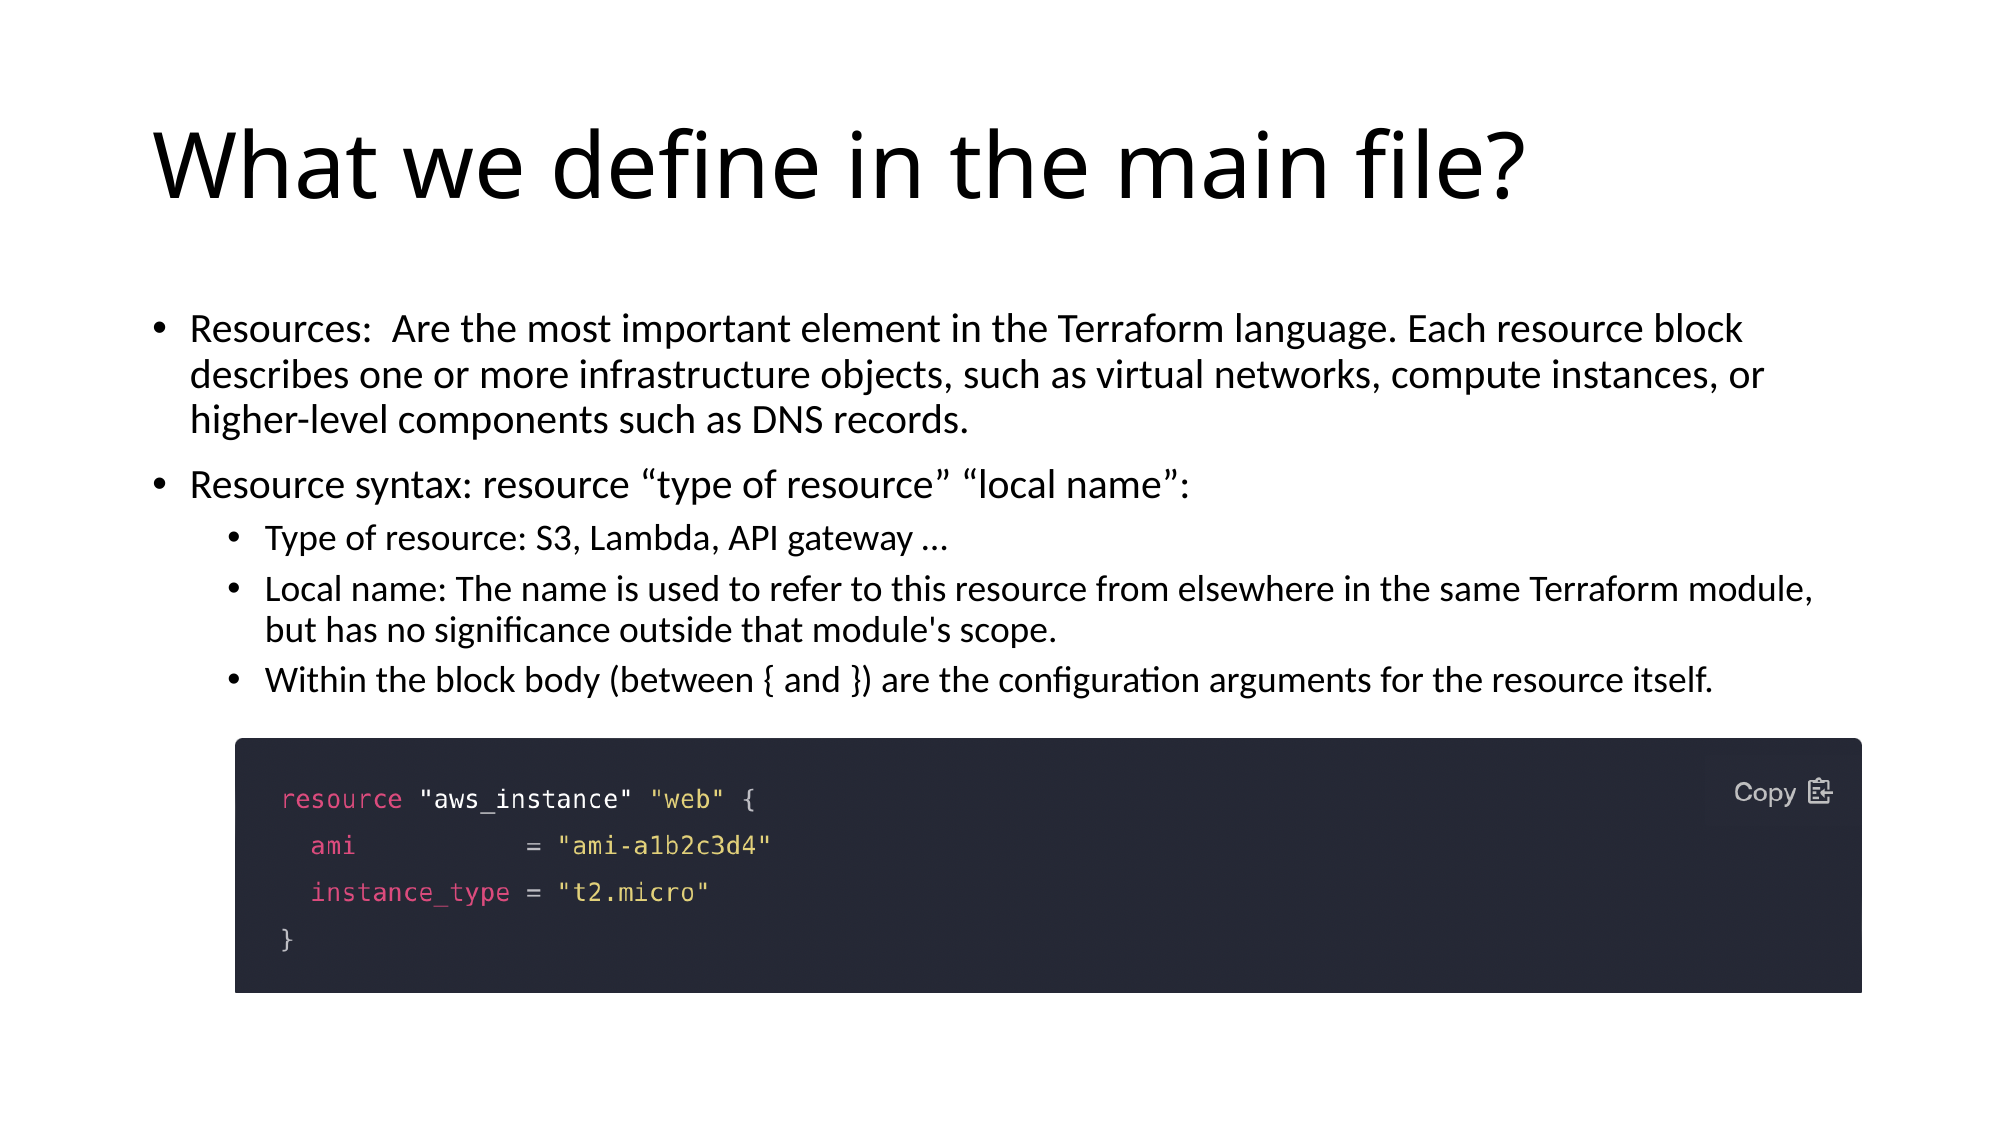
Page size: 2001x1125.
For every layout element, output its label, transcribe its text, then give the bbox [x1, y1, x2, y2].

list Resources: Are the most important element in the Terraform language. Each resource block describes one or more infrastructure objects, such as virtual networks, compute instances, or higher-level components such as DNS records. Resource syntax: resource “type of resource” “local name”: Type of resource: S3, Lambda, API gateway … Local name: The name is used to refer to this resource from elsewhere in the same Terraform module, but has no significance outside that module's scope. Within the block body (between { and }) are the configuration arguments for the resource itself. [137, 299, 1863, 1014]
title What we define in the main file? [137, 59, 1863, 278]
picture [235, 738, 1863, 993]
